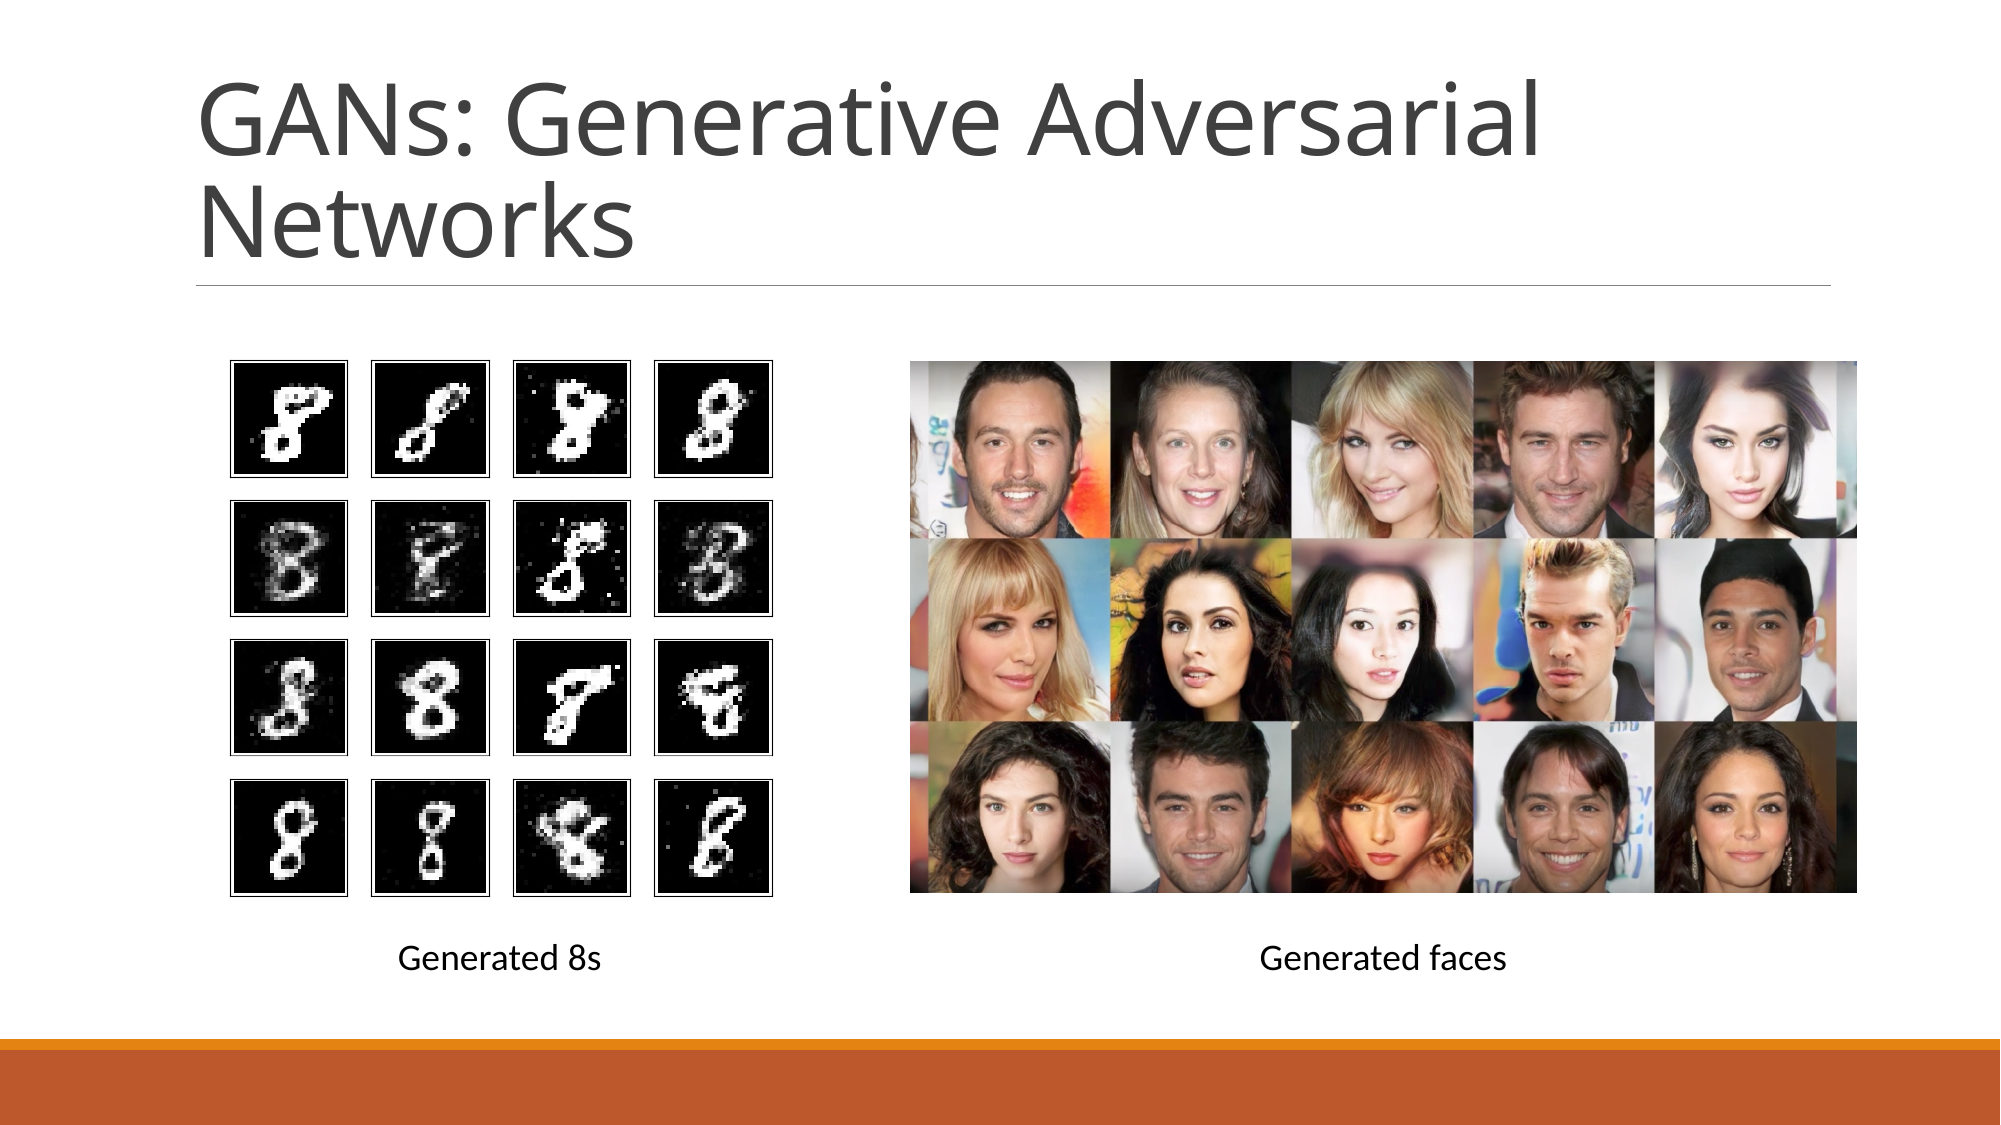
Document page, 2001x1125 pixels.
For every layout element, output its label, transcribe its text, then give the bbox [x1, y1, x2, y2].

text_box Generated 8s [220, 925, 779, 986]
title GANs: Generative Adversarial Networks [180, 47, 1830, 285]
picture [910, 360, 1858, 894]
picture [220, 353, 780, 903]
text_box Generated faces [910, 925, 1857, 986]
